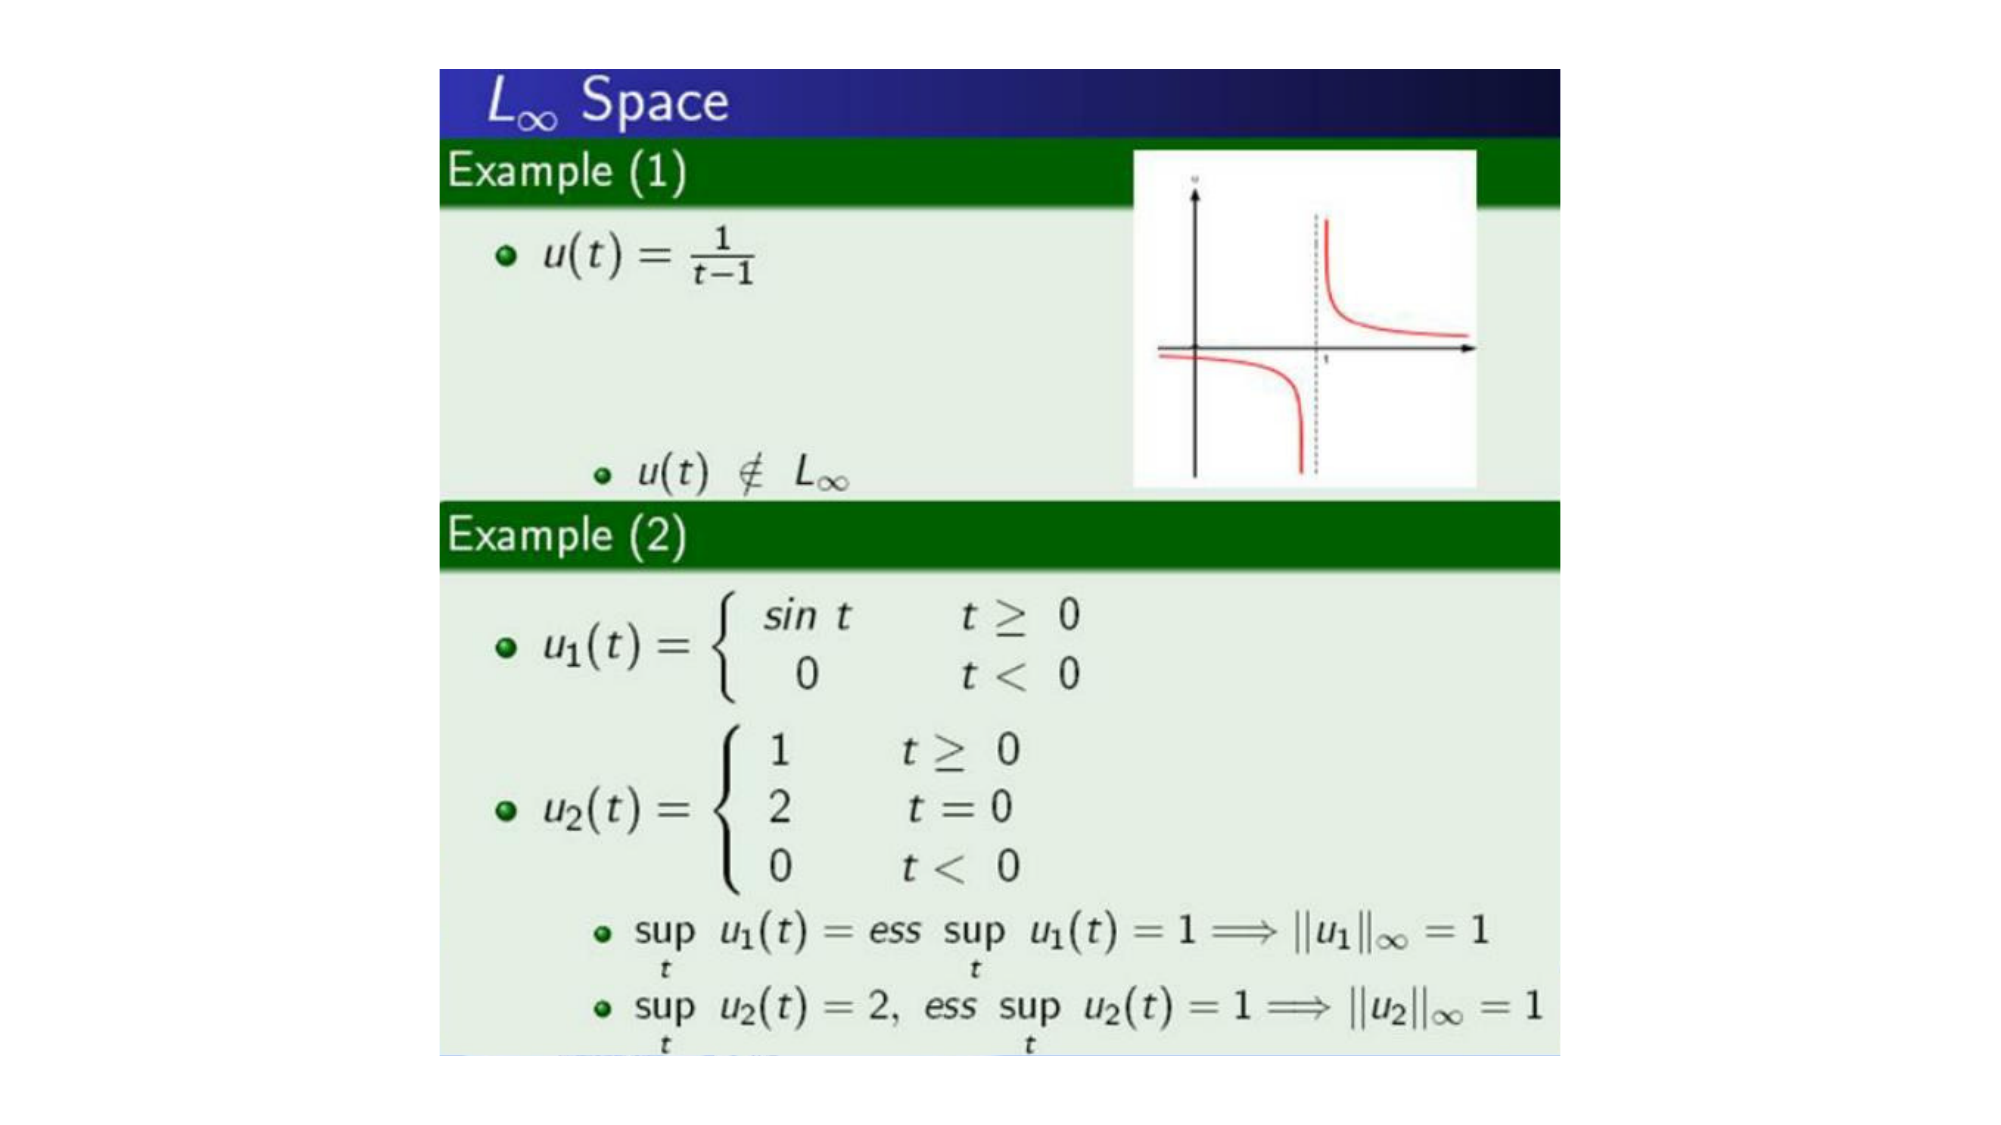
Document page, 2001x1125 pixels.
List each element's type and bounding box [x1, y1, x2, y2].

picture [439, 69, 1561, 1056]
